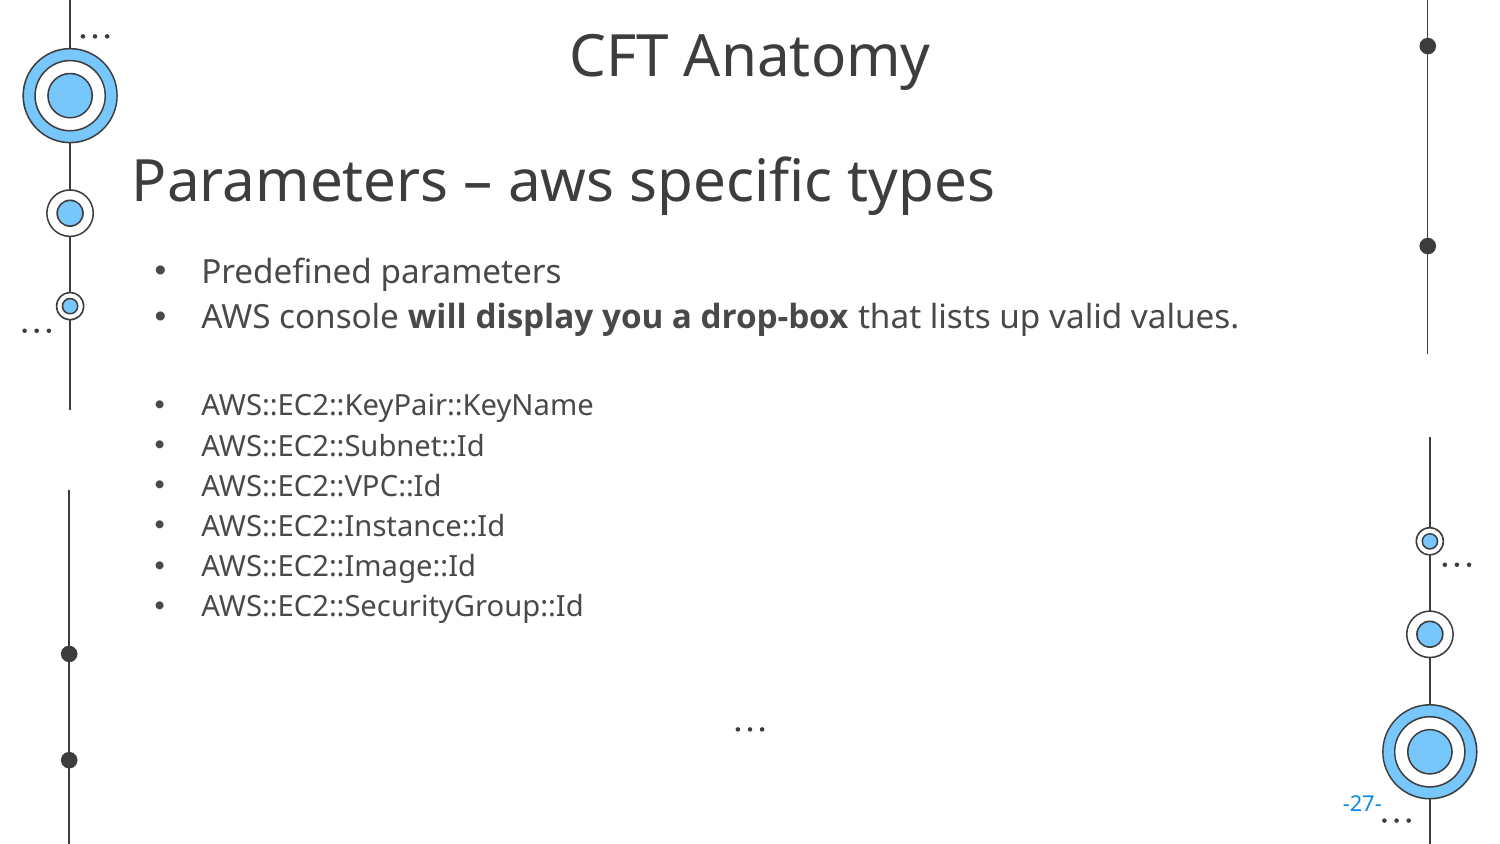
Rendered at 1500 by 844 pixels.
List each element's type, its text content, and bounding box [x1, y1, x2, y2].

text_box Parameters – aws specific types [116, 128, 1383, 223]
text_box Predefined parameters AWS console will display you a drop-box that lists up valid values. AWS::EC2::KeyPair::KeyName AWS::EC2::Subnet::Id AWS::EC2::VPC::Id AWS::EC2::Instance::Id AWS::EC2::Image::Id AWS::EC2::SecurityGroup::Id [131, 228, 1309, 402]
title CFT Anatomy [116, 3, 1383, 98]
slide_number -27- [1059, 782, 1397, 828]
